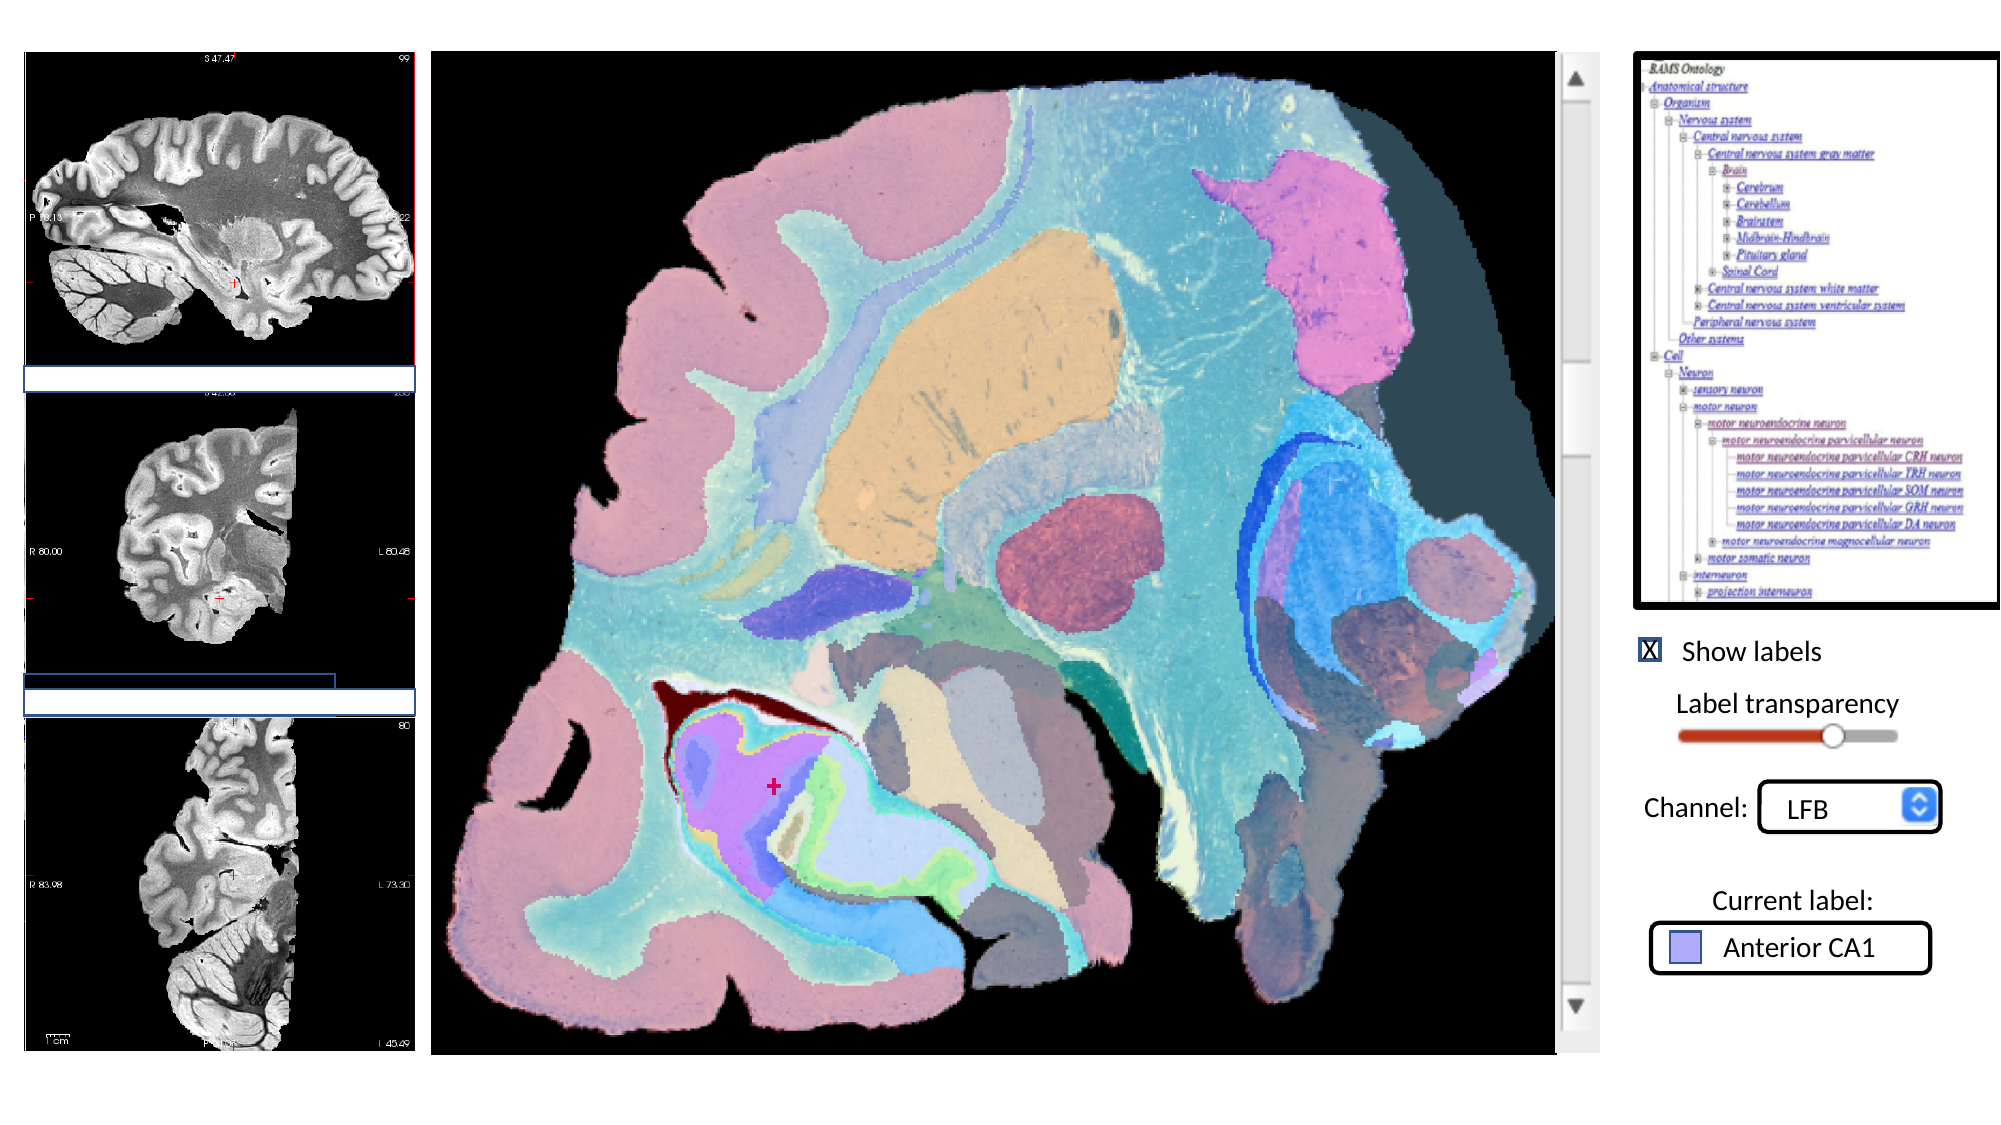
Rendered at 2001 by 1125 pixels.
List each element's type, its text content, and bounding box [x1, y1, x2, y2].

picture [1627, 39, 2000, 624]
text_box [23, 52, 415, 1054]
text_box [1658, 676, 1922, 765]
text_box X [1627, 624, 1639, 673]
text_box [1639, 624, 1928, 676]
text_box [1629, 781, 1941, 834]
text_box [1650, 873, 1931, 974]
picture [430, 51, 1600, 1055]
